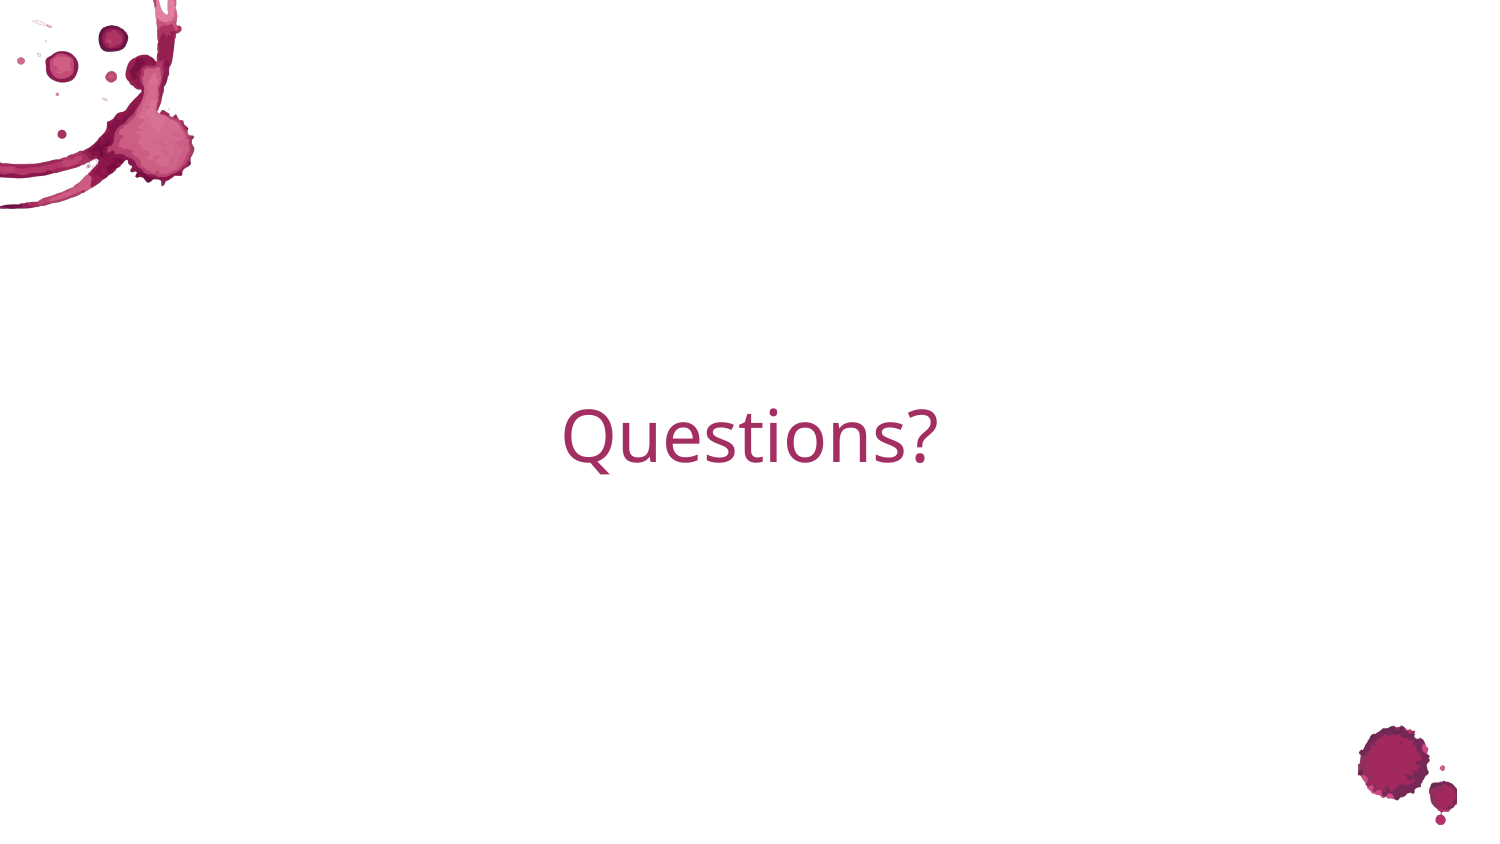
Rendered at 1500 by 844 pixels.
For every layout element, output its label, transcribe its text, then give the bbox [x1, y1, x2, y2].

picture [0, 0, 206, 209]
title Questions? [51, 374, 1449, 469]
picture [1358, 726, 1457, 825]
